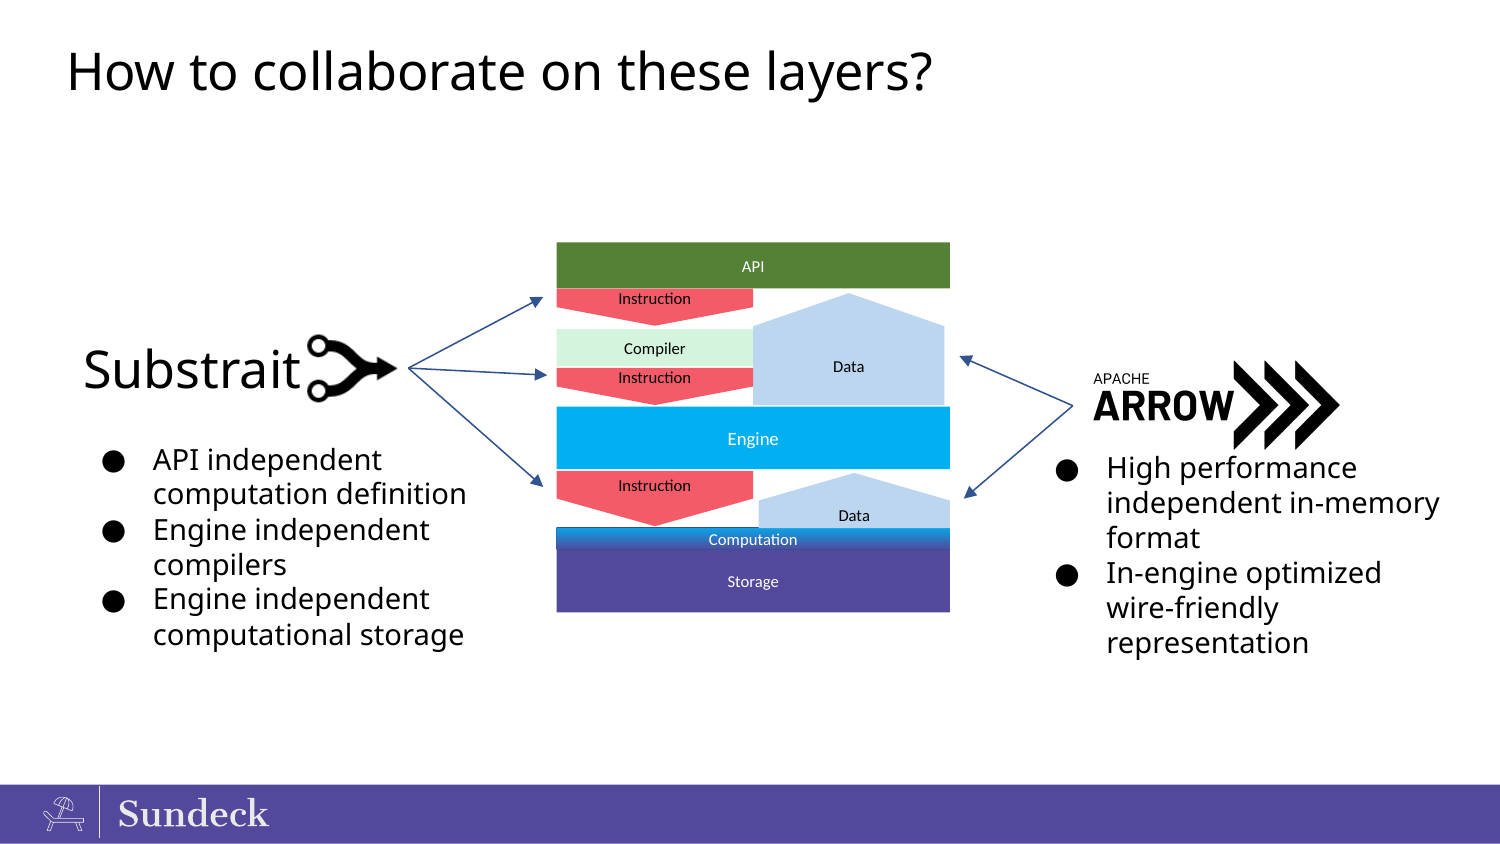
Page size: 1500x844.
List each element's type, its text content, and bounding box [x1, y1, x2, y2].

text_box Engine [556, 406, 950, 470]
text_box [408, 296, 544, 366]
title Substrait [68, 321, 291, 416]
text_box Data [753, 293, 945, 406]
text_box Data [758, 472, 950, 529]
text_box Instruction [556, 367, 754, 406]
text_box Storage [556, 550, 950, 613]
text_box Instruction [556, 470, 754, 527]
text_box Instruction [556, 288, 754, 326]
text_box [408, 367, 548, 376]
picture [1072, 353, 1351, 459]
text_box Computation [556, 527, 950, 550]
text_box API [556, 242, 950, 289]
picture [296, 311, 408, 425]
text_box High performance independent in-memory format In-engine optimized wire-friendly representation [1016, 434, 1466, 681]
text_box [963, 405, 1074, 499]
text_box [959, 355, 1074, 406]
text_box API independent computation definition Engine independent compilers Engine independent computational storage [63, 425, 512, 672]
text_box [408, 383, 544, 488]
title How to collaborate on these layers? [51, 23, 1449, 117]
text_box Compiler [556, 329, 753, 367]
